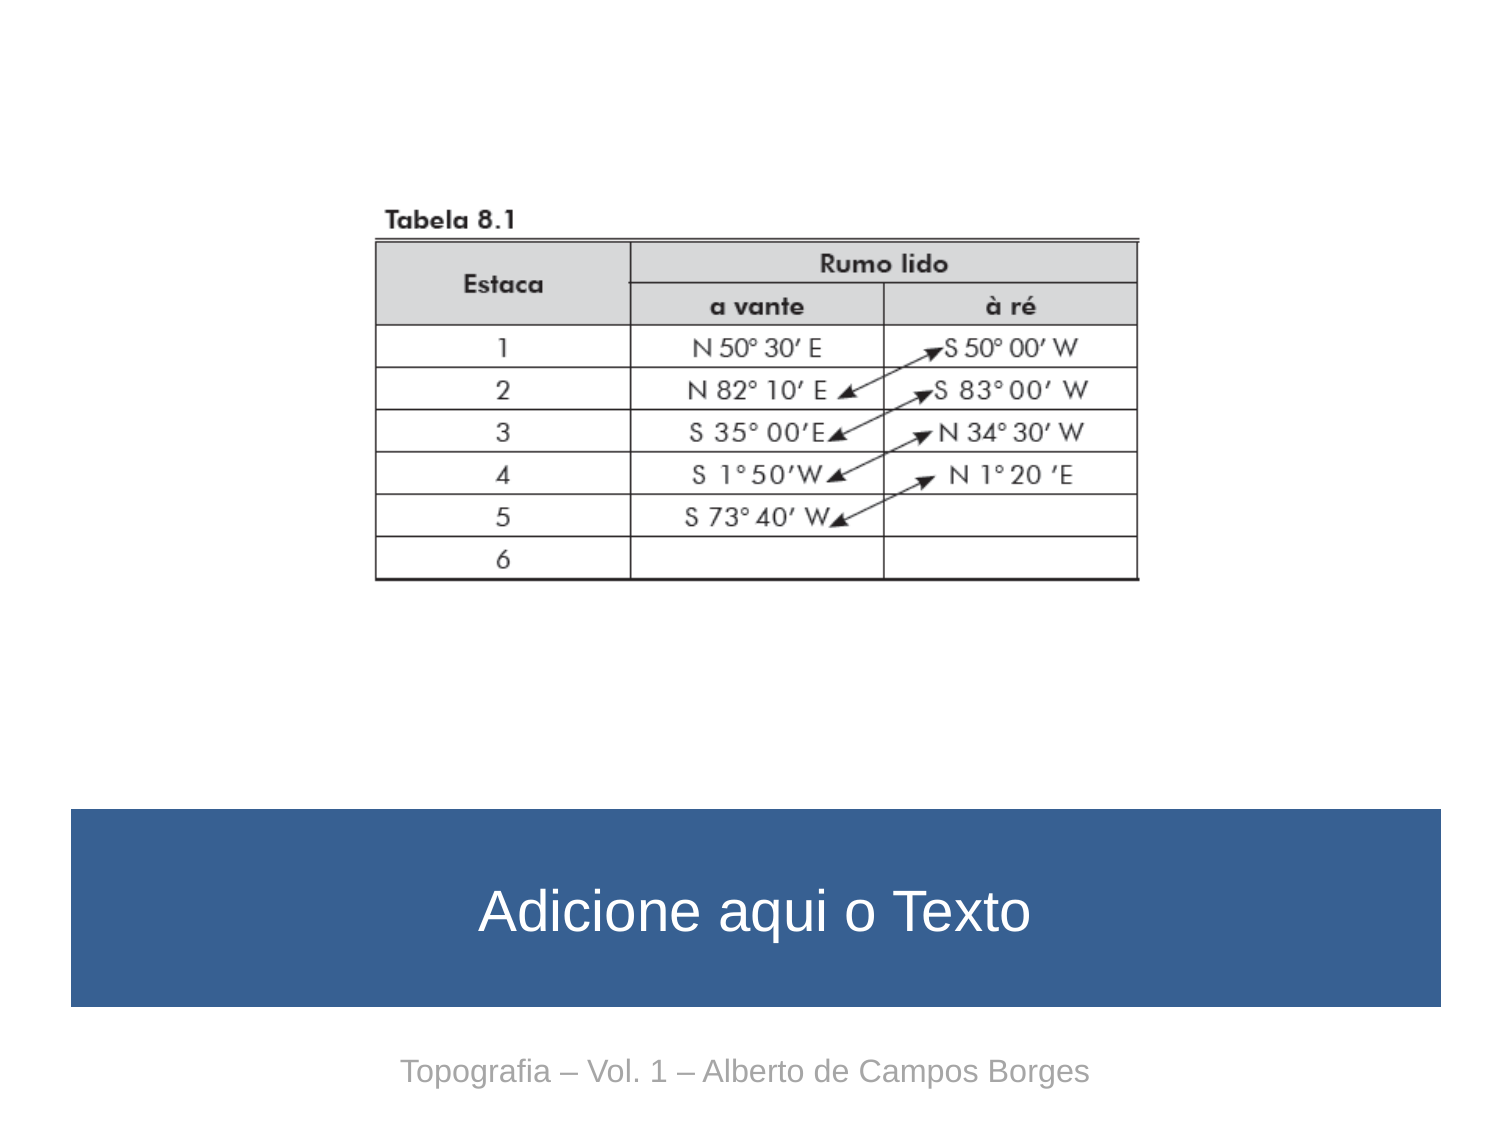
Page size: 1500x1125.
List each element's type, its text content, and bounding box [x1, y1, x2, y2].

text_box Adicione aqui o Texto [70, 808, 1442, 1008]
picture [354, 196, 1157, 597]
footer Topografia – Vol. 1 – Alberto de Campos Borges [0, 1042, 1500, 1103]
